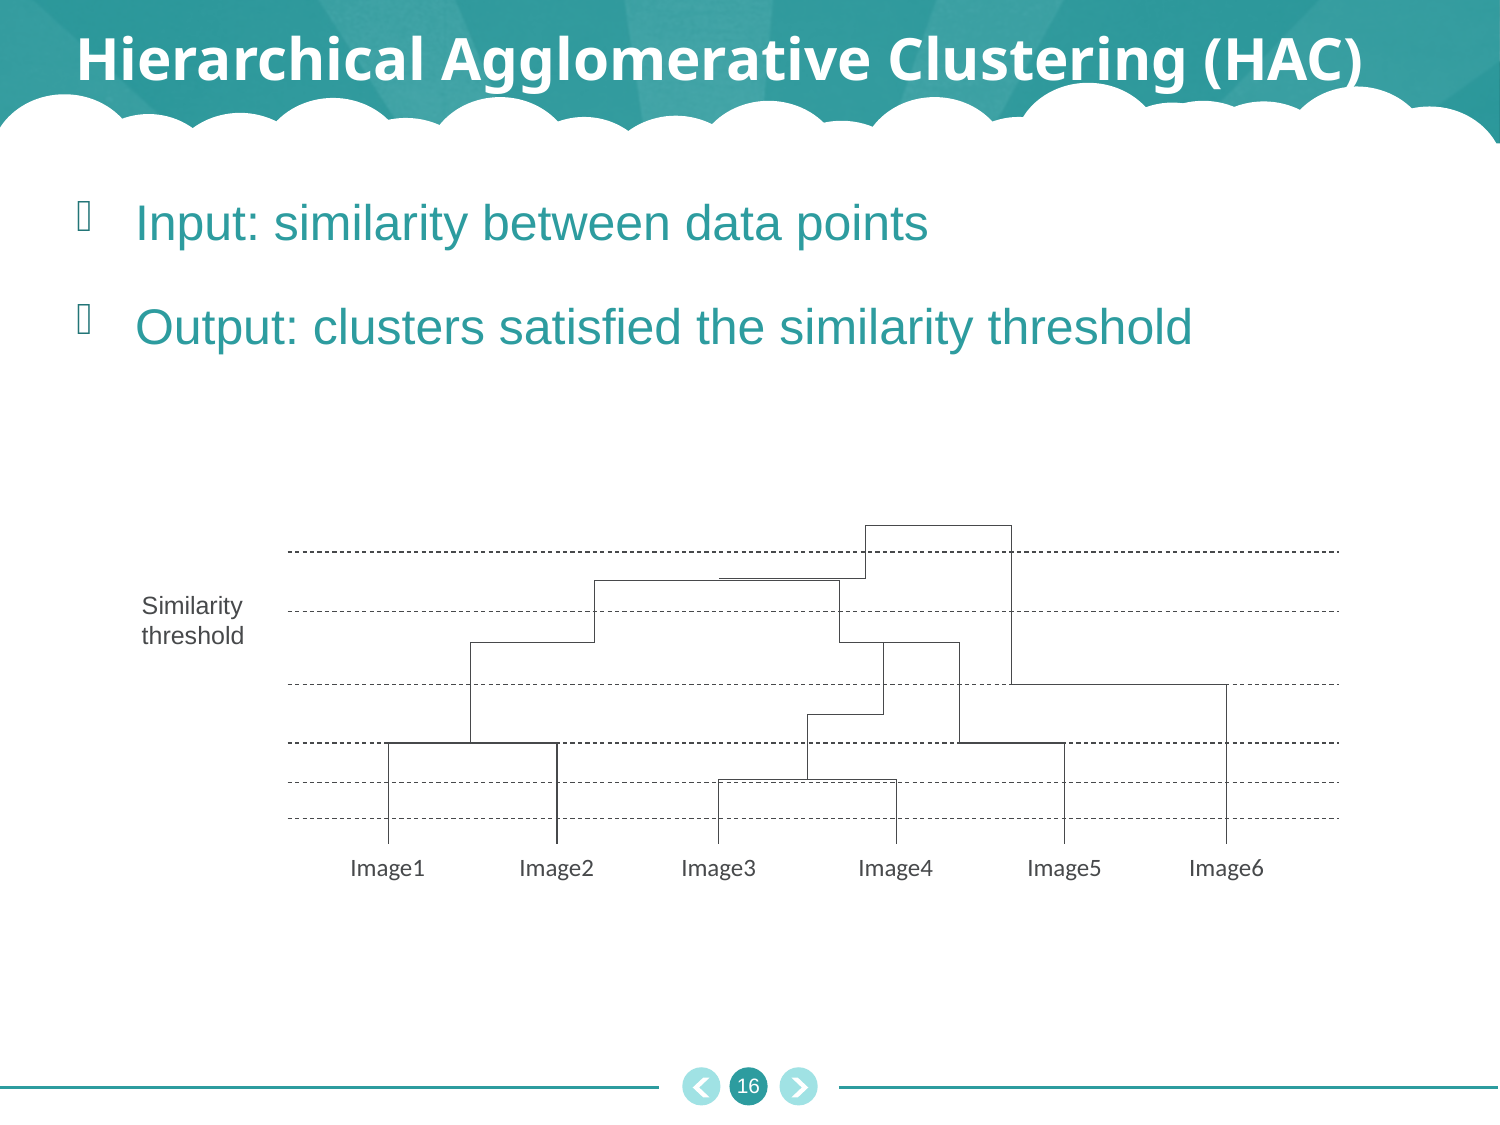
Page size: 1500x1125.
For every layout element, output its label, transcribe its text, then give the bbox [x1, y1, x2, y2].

title Hierarchical Agglomerative Clustering (HAC) [60, 0, 1434, 100]
slide_number 15 [718, 1054, 779, 1115]
list Input: similarity between data points Output: clusters satisfied the similarity threshold [61, 177, 1434, 1014]
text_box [126, 525, 1339, 890]
